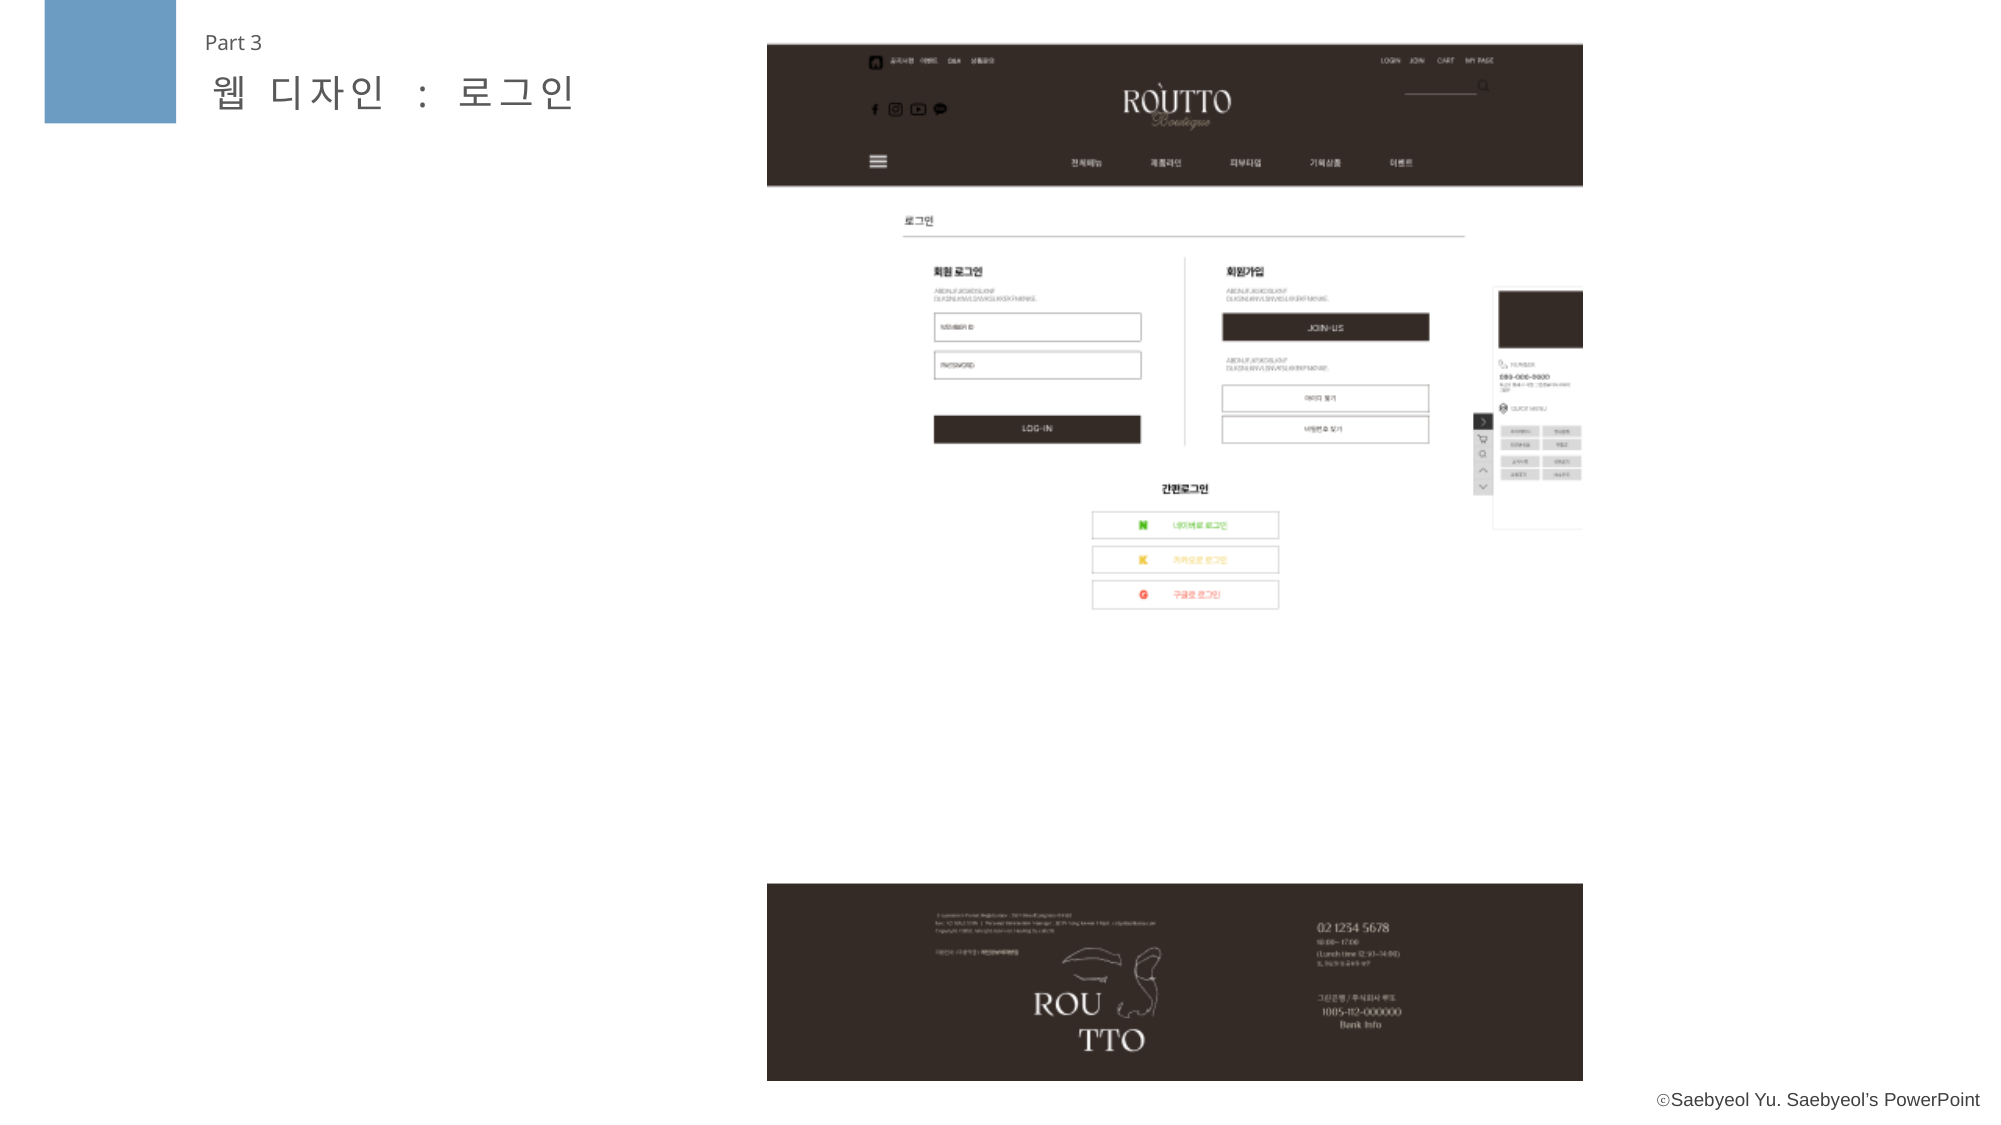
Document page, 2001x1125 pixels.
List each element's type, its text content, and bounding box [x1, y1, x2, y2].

text_box [44, 0, 177, 124]
picture [767, 42, 1583, 1081]
text_box 웹 디자인 : 로그인 [197, 62, 590, 123]
text_box Part 3 [189, 22, 277, 63]
